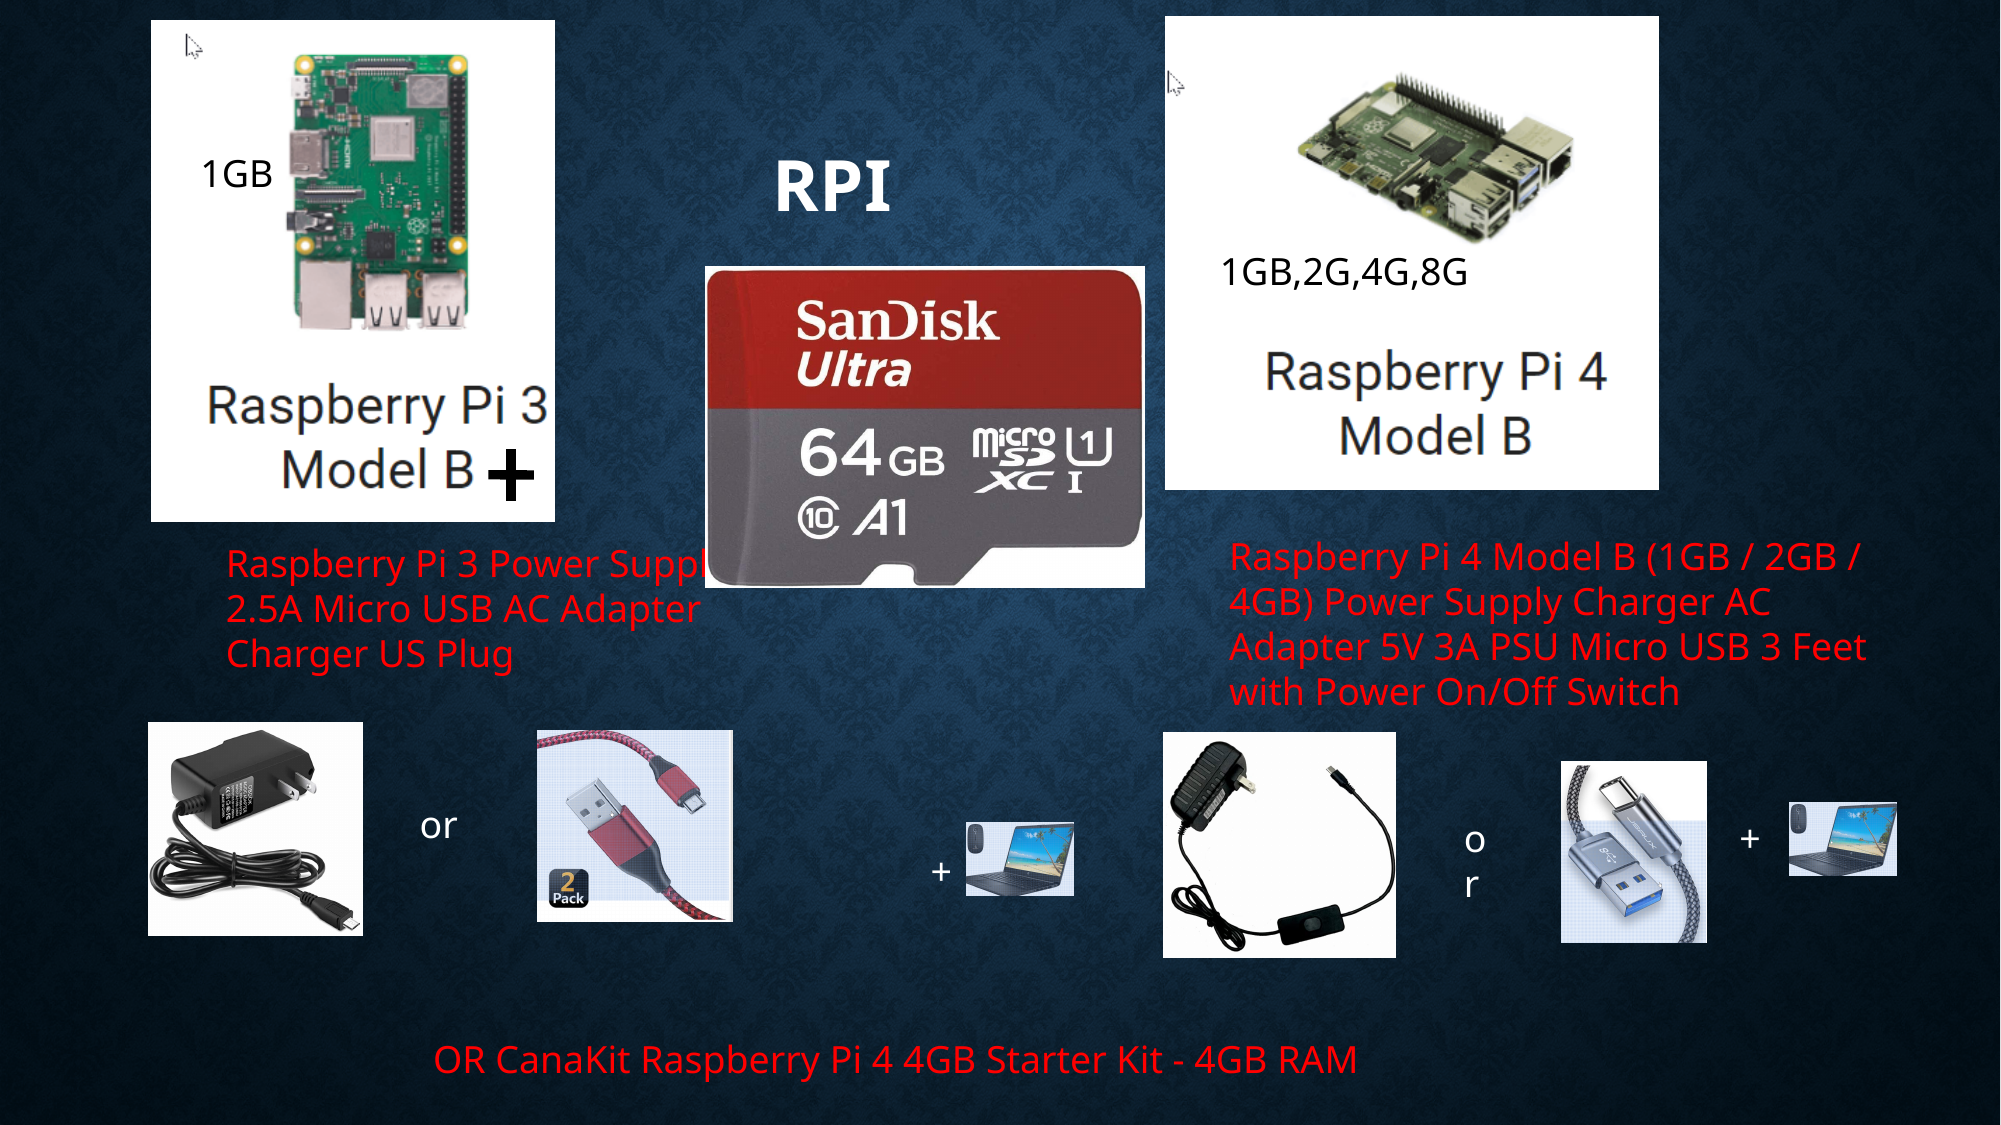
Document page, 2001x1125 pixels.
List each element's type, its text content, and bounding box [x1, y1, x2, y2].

picture [1162, 731, 1396, 958]
text_box OR CanaKit Raspberry Pi 4 4GB Starter Kit - 4GB RAM [418, 1028, 1375, 1089]
picture [965, 821, 1074, 896]
picture [147, 722, 363, 937]
picture [536, 729, 733, 922]
title RPi [678, 94, 986, 283]
text_box or [1449, 807, 1504, 913]
text_box Raspberry Pi 4 Model B (1GB / 2GB / 4GB) Power Supply Charger AC Adapter 5V 3A PSU Micro USB 3 Feet with Power On/Off Switch [1214, 525, 1897, 721]
picture [1788, 801, 1898, 876]
picture [150, 19, 556, 523]
text_box Raspberry Pi 3 Power Supply 5V 2.5A Micro USB AC Adapter Charger US Plug [211, 532, 835, 683]
picture [704, 265, 1145, 588]
text_box + [1724, 807, 1770, 868]
text_box or [404, 794, 501, 854]
text_box + [915, 840, 959, 901]
picture [1164, 16, 1660, 490]
picture [1561, 761, 1707, 943]
